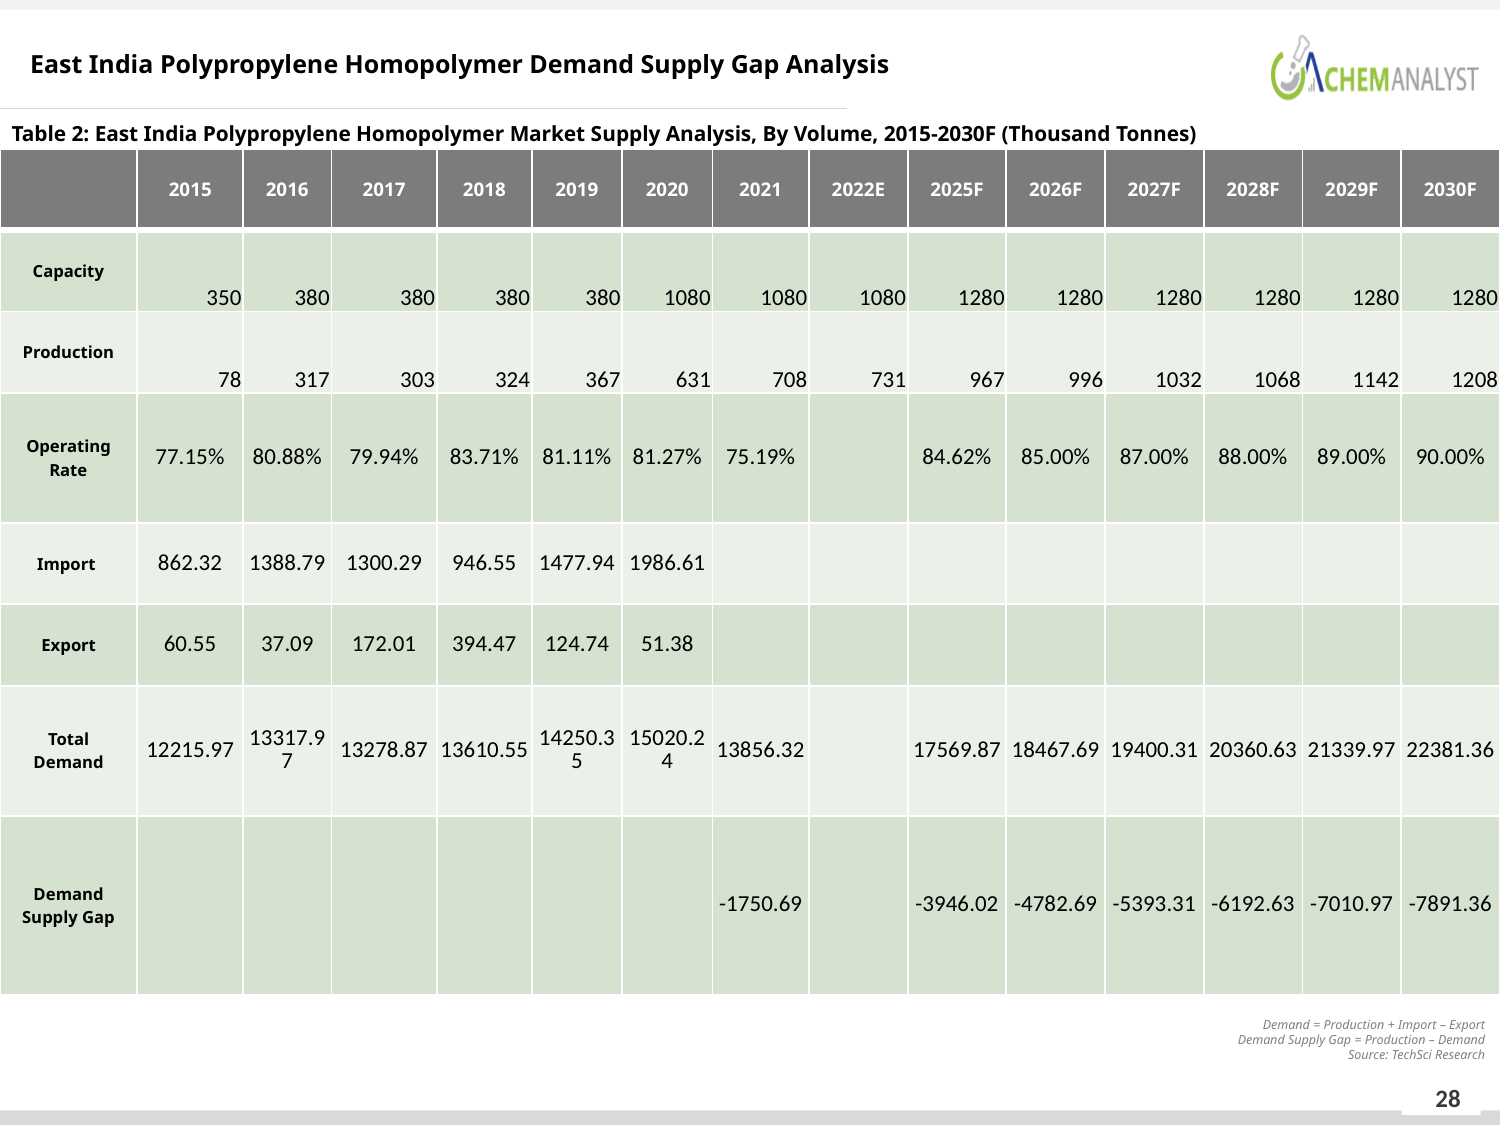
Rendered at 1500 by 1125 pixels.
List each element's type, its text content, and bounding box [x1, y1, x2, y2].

table_header 2020 [623, 150, 712, 227]
table_cell 85.00% [1007, 394, 1104, 522]
table_cell [810, 394, 907, 522]
table_header 2026F [1007, 150, 1104, 227]
table_cell [1007, 524, 1104, 603]
table_cell [1007, 605, 1104, 685]
table_cell 51.38 [623, 605, 712, 685]
table_cell 380 [533, 233, 621, 311]
table_cell [1205, 605, 1302, 685]
table_cell 87.00% [1106, 394, 1203, 522]
table_cell Capacity [1, 233, 136, 311]
table_cell 13317.97 [244, 687, 331, 815]
table_cell 80.88% [244, 394, 331, 522]
table_cell 83.71% [438, 394, 531, 522]
table_cell 1280 [1007, 233, 1104, 311]
table_cell 1280 [909, 233, 1005, 311]
table_cell [810, 687, 907, 815]
table_cell 380 [438, 233, 531, 311]
table_cell 1080 [623, 233, 712, 311]
table_header [1, 150, 136, 227]
table_cell -4782.69 [1007, 817, 1104, 994]
table_cell [810, 605, 907, 685]
table_cell 303 [332, 312, 436, 392]
table_cell 1280 [1106, 233, 1203, 311]
table_header 2025F [909, 150, 1005, 227]
table_cell 21339.97 [1303, 687, 1400, 815]
table_cell [909, 605, 1005, 685]
table_cell 380 [244, 233, 331, 311]
table_cell [909, 524, 1005, 603]
table_cell 324 [438, 312, 531, 392]
table_cell 350 [138, 233, 242, 311]
table_cell 79.94% [332, 394, 436, 522]
table_cell 1280 [1205, 233, 1302, 311]
table_cell 1032 [1106, 312, 1203, 392]
table_cell [623, 817, 712, 994]
table_cell 77.15% [138, 394, 242, 522]
table_cell 1208 [1402, 312, 1499, 392]
table_cell 88.00% [1205, 394, 1302, 522]
table_cell -5393.31 [1106, 817, 1203, 994]
table_cell 60.55 [138, 605, 242, 685]
table_cell 90.00% [1402, 394, 1499, 522]
table_cell [810, 817, 907, 994]
text_box East India Polypropylene Homopolymer Demand Supply Gap Analysis [15, 35, 1479, 87]
table_cell 1142 [1303, 312, 1400, 392]
table_cell -6192.63 [1205, 817, 1302, 994]
table_cell 1280 [1303, 233, 1400, 311]
table_header 2019 [533, 150, 621, 227]
table_cell 81.27% [623, 394, 712, 522]
table_cell 19400.31 [1106, 687, 1203, 815]
table_cell [438, 817, 531, 994]
table_cell 81.11% [533, 394, 621, 522]
table_cell 75.19% [713, 394, 808, 522]
table_cell [533, 817, 621, 994]
table_cell -7891.36 [1402, 817, 1499, 994]
table_cell 394.47 [438, 605, 531, 685]
table_cell 13610.55 [438, 687, 531, 815]
text_box Table 2: East India Polypropylene Homopolymer Market Supply Analysis, By Volume, 2015-2030F (Thousand Tonnes) [0, 100, 1438, 148]
table_cell 1080 [810, 233, 907, 311]
table_cell 18467.69 [1007, 687, 1104, 815]
table_cell 12215.97 [138, 687, 242, 815]
table_cell 89.00% [1303, 394, 1400, 522]
table_cell 172.01 [332, 605, 436, 685]
table_cell [713, 524, 808, 603]
table_cell 731 [810, 312, 907, 392]
table_cell [1303, 605, 1400, 685]
table_cell -3946.02 [909, 817, 1005, 994]
table_cell 14250.35 [533, 687, 621, 815]
table_cell 17569.87 [909, 687, 1005, 815]
table_cell [332, 817, 436, 994]
table_cell Export [1, 605, 136, 685]
table_cell 13856.32 [713, 687, 808, 815]
table_cell Operating Rate [1, 394, 136, 522]
table_cell [1106, 605, 1203, 685]
table_cell 367 [533, 312, 621, 392]
table_cell [1205, 524, 1302, 603]
table_cell 124.74 [533, 605, 621, 685]
table_header 2029F [1303, 150, 1400, 227]
table_cell 84.62% [909, 394, 1005, 522]
table_cell [1402, 605, 1499, 685]
table_header 2022E [810, 150, 907, 227]
text_box Demand = Production + Import – Export Demand Supply Gap = Production – Demand Source: TechSci Research [1126, 996, 1500, 1085]
table_cell 1300.29 [332, 524, 436, 603]
table_cell [138, 817, 242, 994]
table_cell 13278.87 [332, 687, 436, 815]
table_cell [810, 524, 907, 603]
table_cell 1477.94 [533, 524, 621, 603]
table_header 2028F [1205, 150, 1302, 227]
table_cell [1402, 524, 1499, 603]
table_cell 1080 [713, 233, 808, 311]
table_cell 946.55 [438, 524, 531, 603]
table_cell Import [1, 524, 136, 603]
table_cell 317 [244, 312, 331, 392]
table_cell 862.32 [138, 524, 242, 603]
table_header 2016 [244, 150, 331, 227]
table_cell [1106, 524, 1203, 603]
table_cell Demand Supply Gap [1, 817, 136, 994]
table_cell 20360.63 [1205, 687, 1302, 815]
table_header 2030F [1402, 150, 1499, 227]
table_cell 631 [623, 312, 712, 392]
table_cell [713, 605, 808, 685]
table_cell -1750.69 [713, 817, 808, 994]
table_cell Production [1, 312, 136, 392]
table_cell 967 [909, 312, 1005, 392]
table_cell 380 [332, 233, 436, 311]
table_cell -7010.97 [1303, 817, 1400, 994]
table_cell 15020.24 [623, 687, 712, 815]
table_header 2027F [1106, 150, 1203, 227]
table_header 2017 [332, 150, 436, 227]
table_cell [244, 817, 331, 994]
table_cell 996 [1007, 312, 1104, 392]
table_header 2018 [438, 150, 531, 227]
table_cell 708 [713, 312, 808, 392]
table_cell 1280 [1402, 233, 1499, 311]
table_cell 1388.79 [244, 524, 331, 603]
table_cell 1986.61 [623, 524, 712, 603]
table_cell [1303, 524, 1400, 603]
table_cell 22381.36 [1402, 687, 1499, 815]
table_cell 37.09 [244, 605, 331, 685]
table_cell 78 [138, 312, 242, 392]
picture [1271, 35, 1485, 116]
table_header 2015 [138, 150, 242, 227]
table_header 2021 [713, 150, 808, 227]
table_cell 1068 [1205, 312, 1302, 392]
table_cell Total Demand [1, 687, 136, 815]
